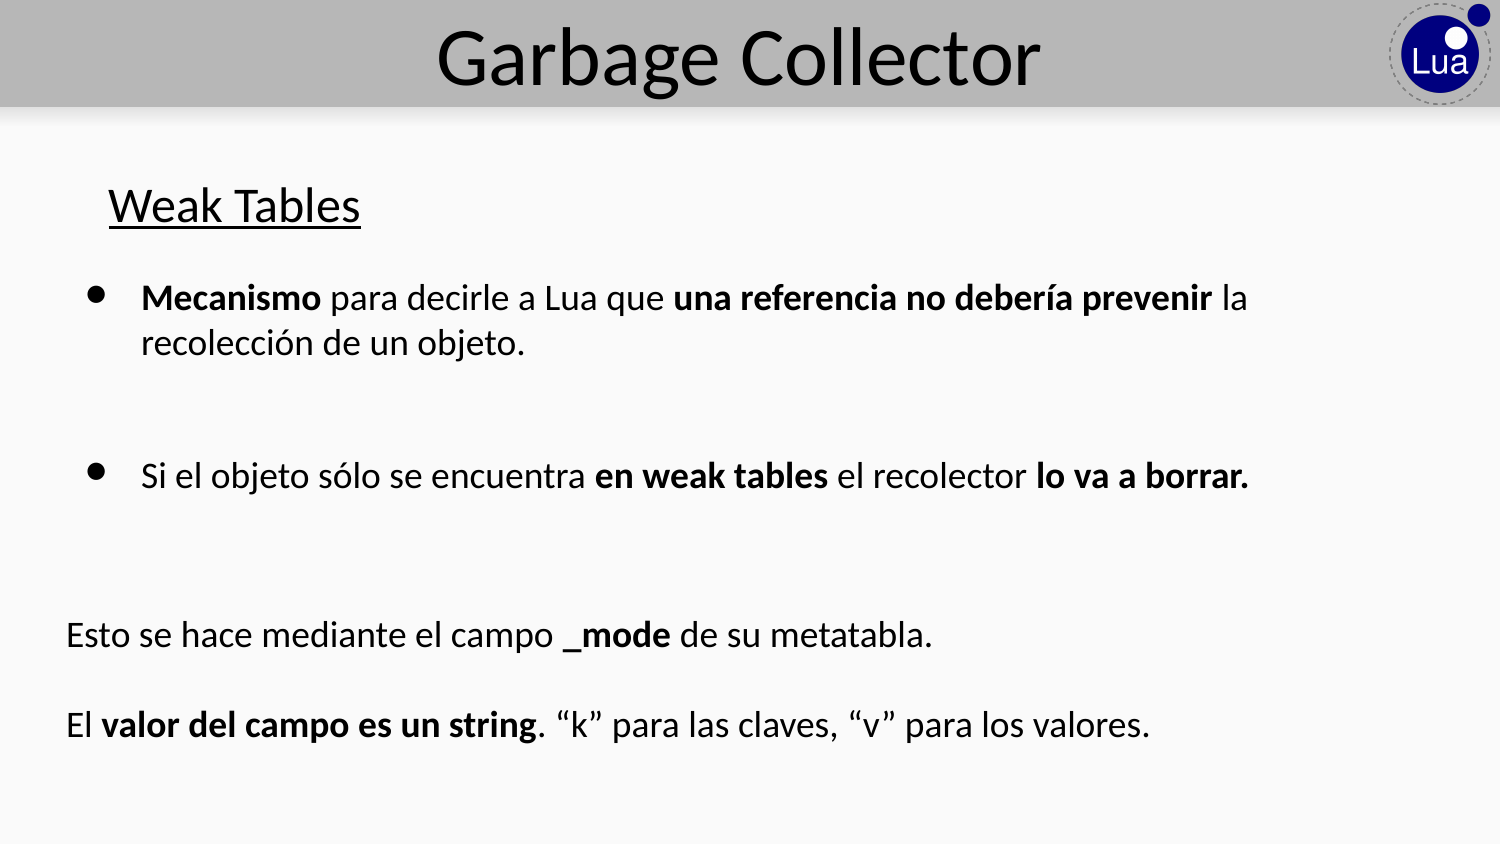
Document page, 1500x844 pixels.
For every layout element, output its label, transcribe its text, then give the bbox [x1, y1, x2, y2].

title Garbage Collector [16, 2, 1464, 102]
picture [1388, 2, 1491, 105]
text_box Si el objeto sólo se encuentra en weak tables el recolector lo va a borrar. [51, 436, 1405, 518]
text_box Weak Tables [67, 146, 403, 259]
text_box Esto se hace mediante el campo _mode de su metatabla. El valor del campo es un string. “k” para las claves, “v” para los valores. [51, 595, 1389, 764]
text_box Mecanismo para decirle a Lua que una referencia no debería prevenir la recolección de un objeto. [51, 258, 1440, 359]
